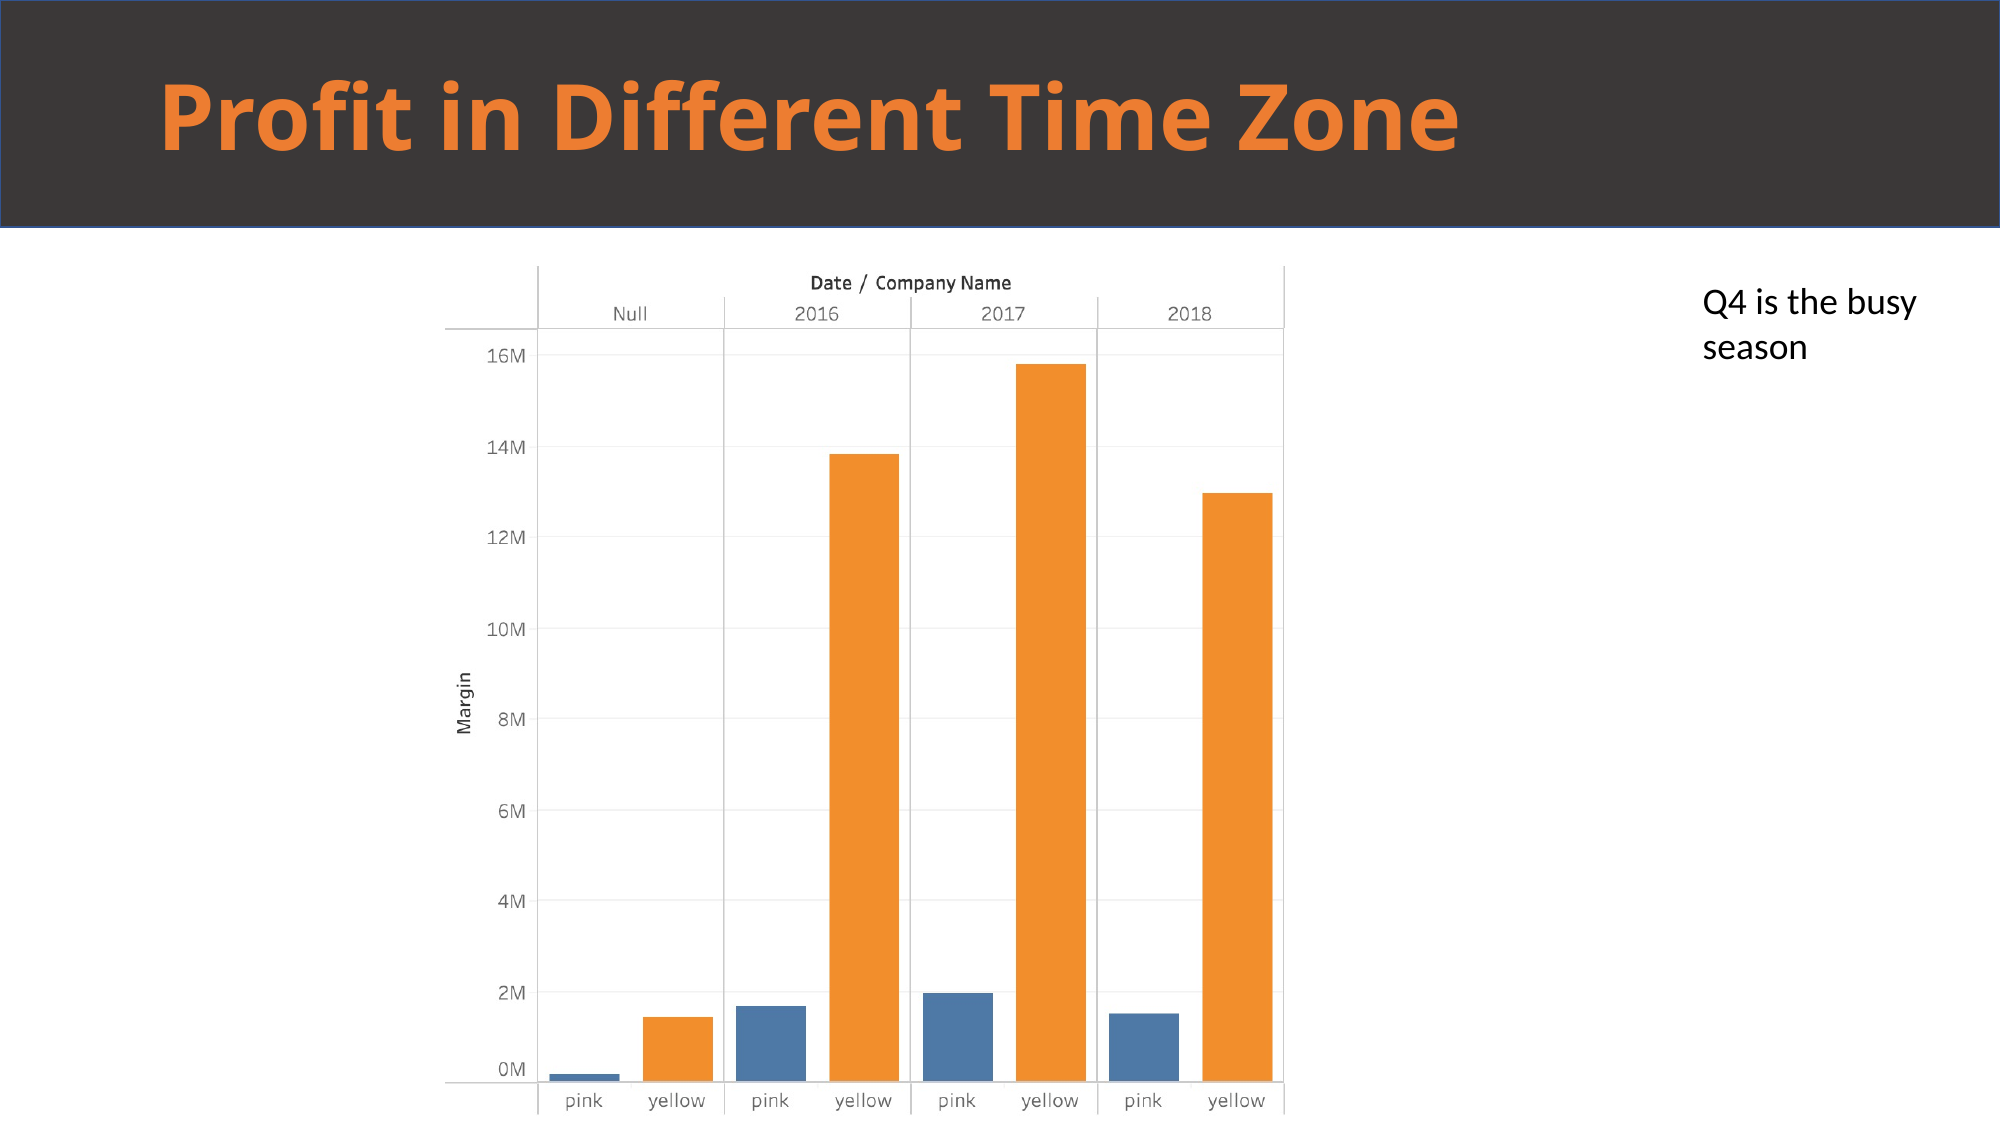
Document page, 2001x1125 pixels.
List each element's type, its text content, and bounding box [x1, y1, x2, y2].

text_box Q4 is the busy season [1687, 228, 2000, 375]
picture [445, 258, 1325, 1125]
text_box Profit in Different Time Zone [0, 0, 2000, 228]
